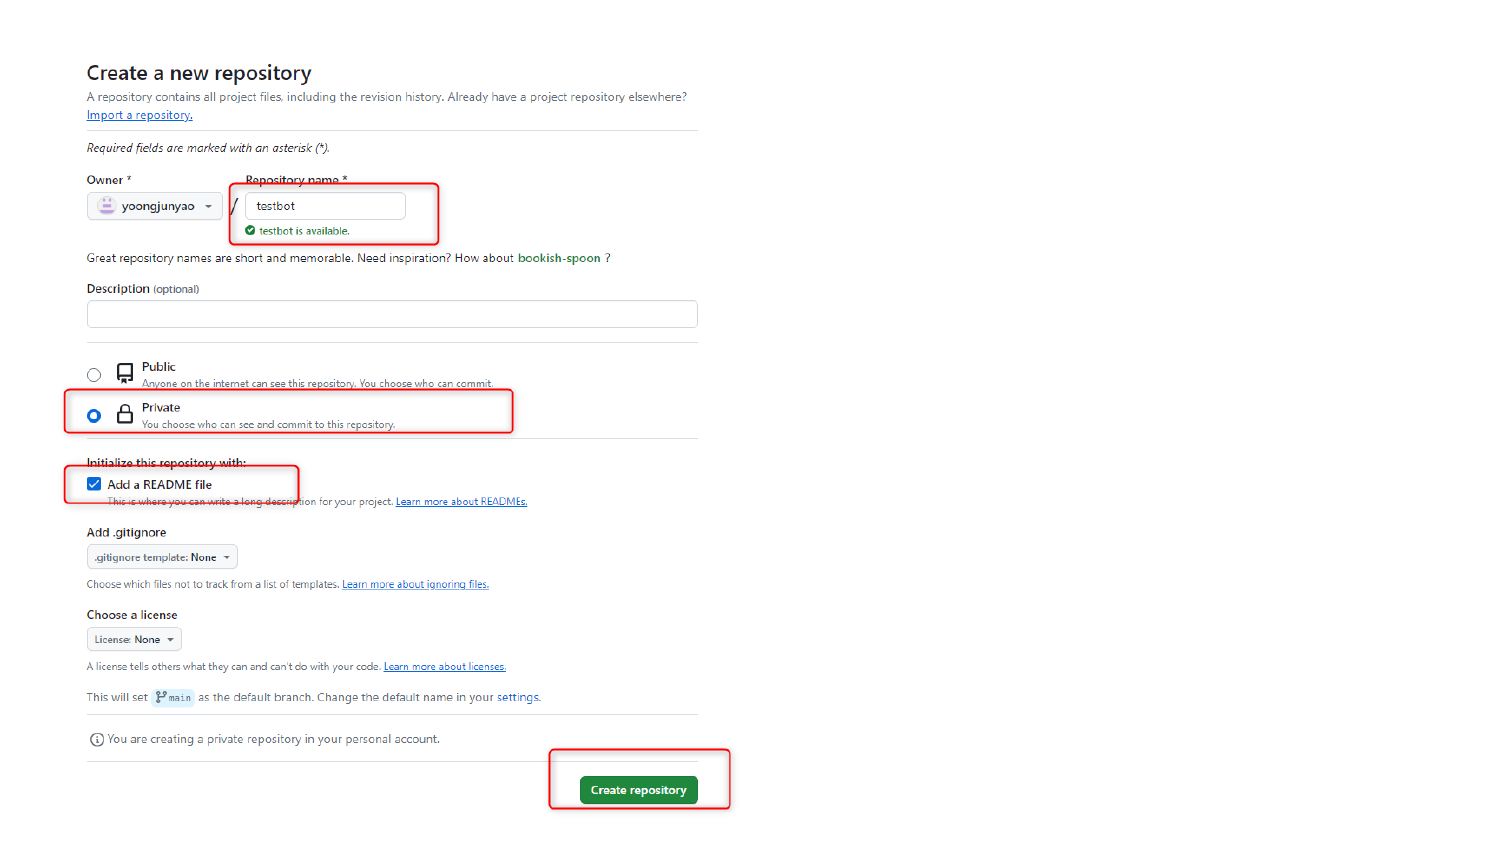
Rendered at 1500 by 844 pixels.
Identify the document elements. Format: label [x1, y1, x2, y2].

picture [24, 24, 835, 819]
